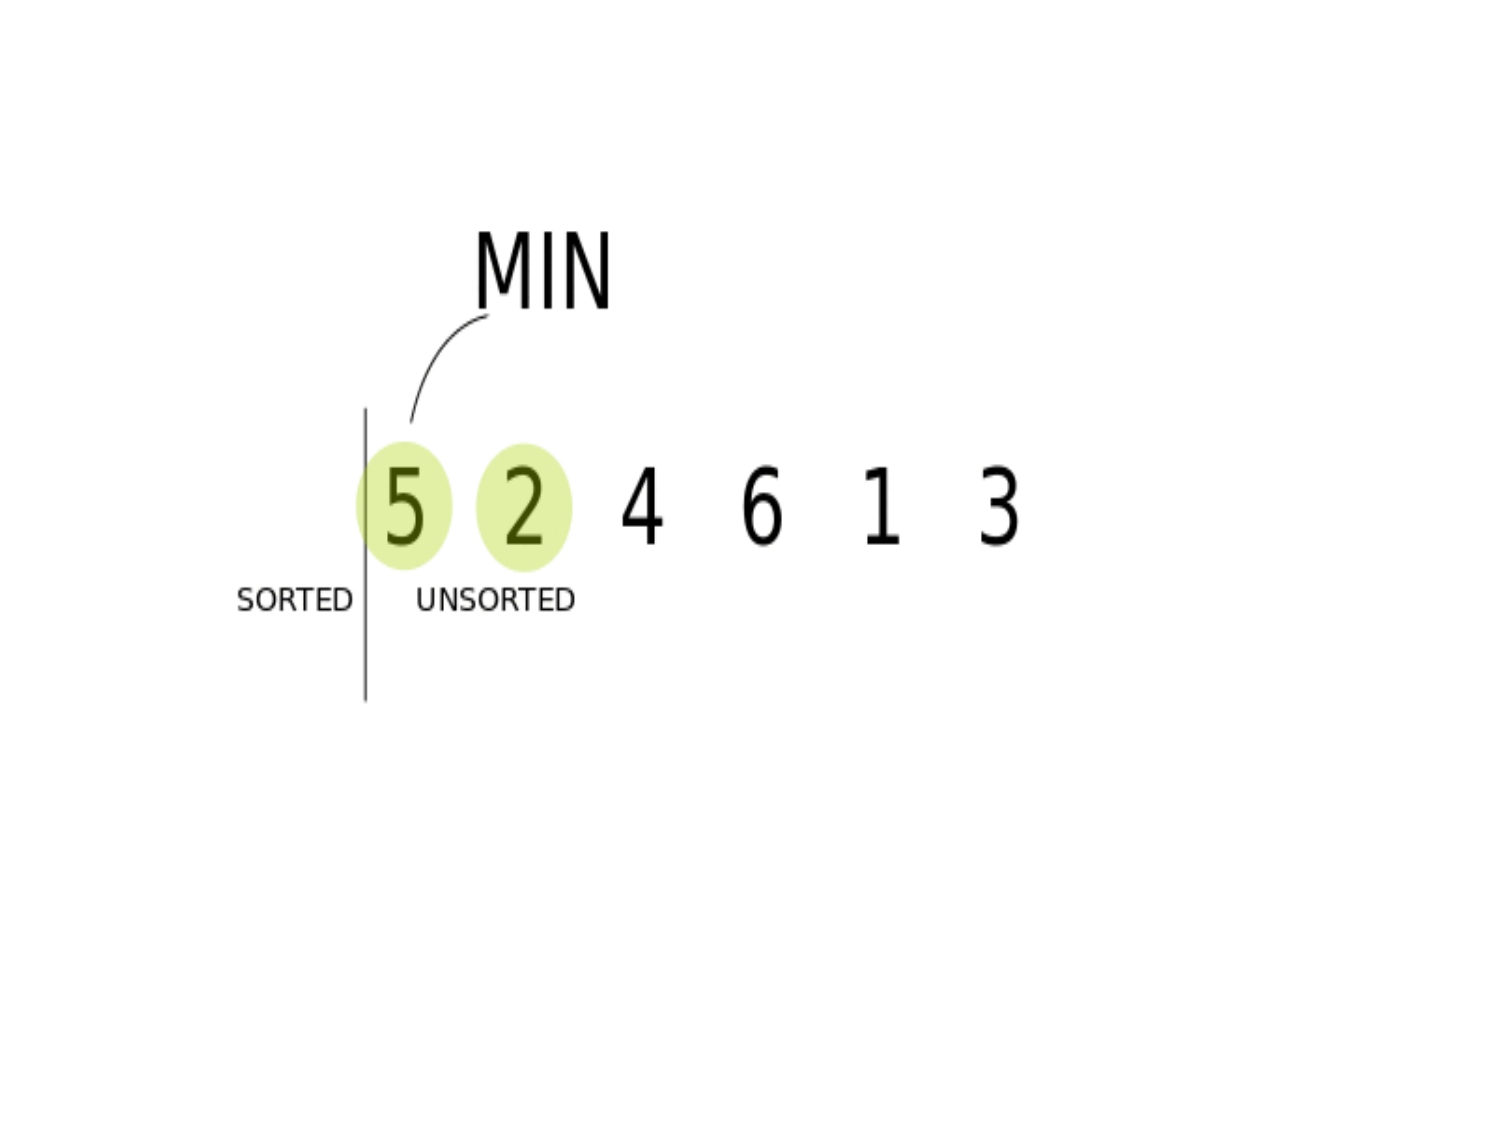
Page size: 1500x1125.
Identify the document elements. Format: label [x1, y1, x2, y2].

picture [218, 125, 1247, 929]
